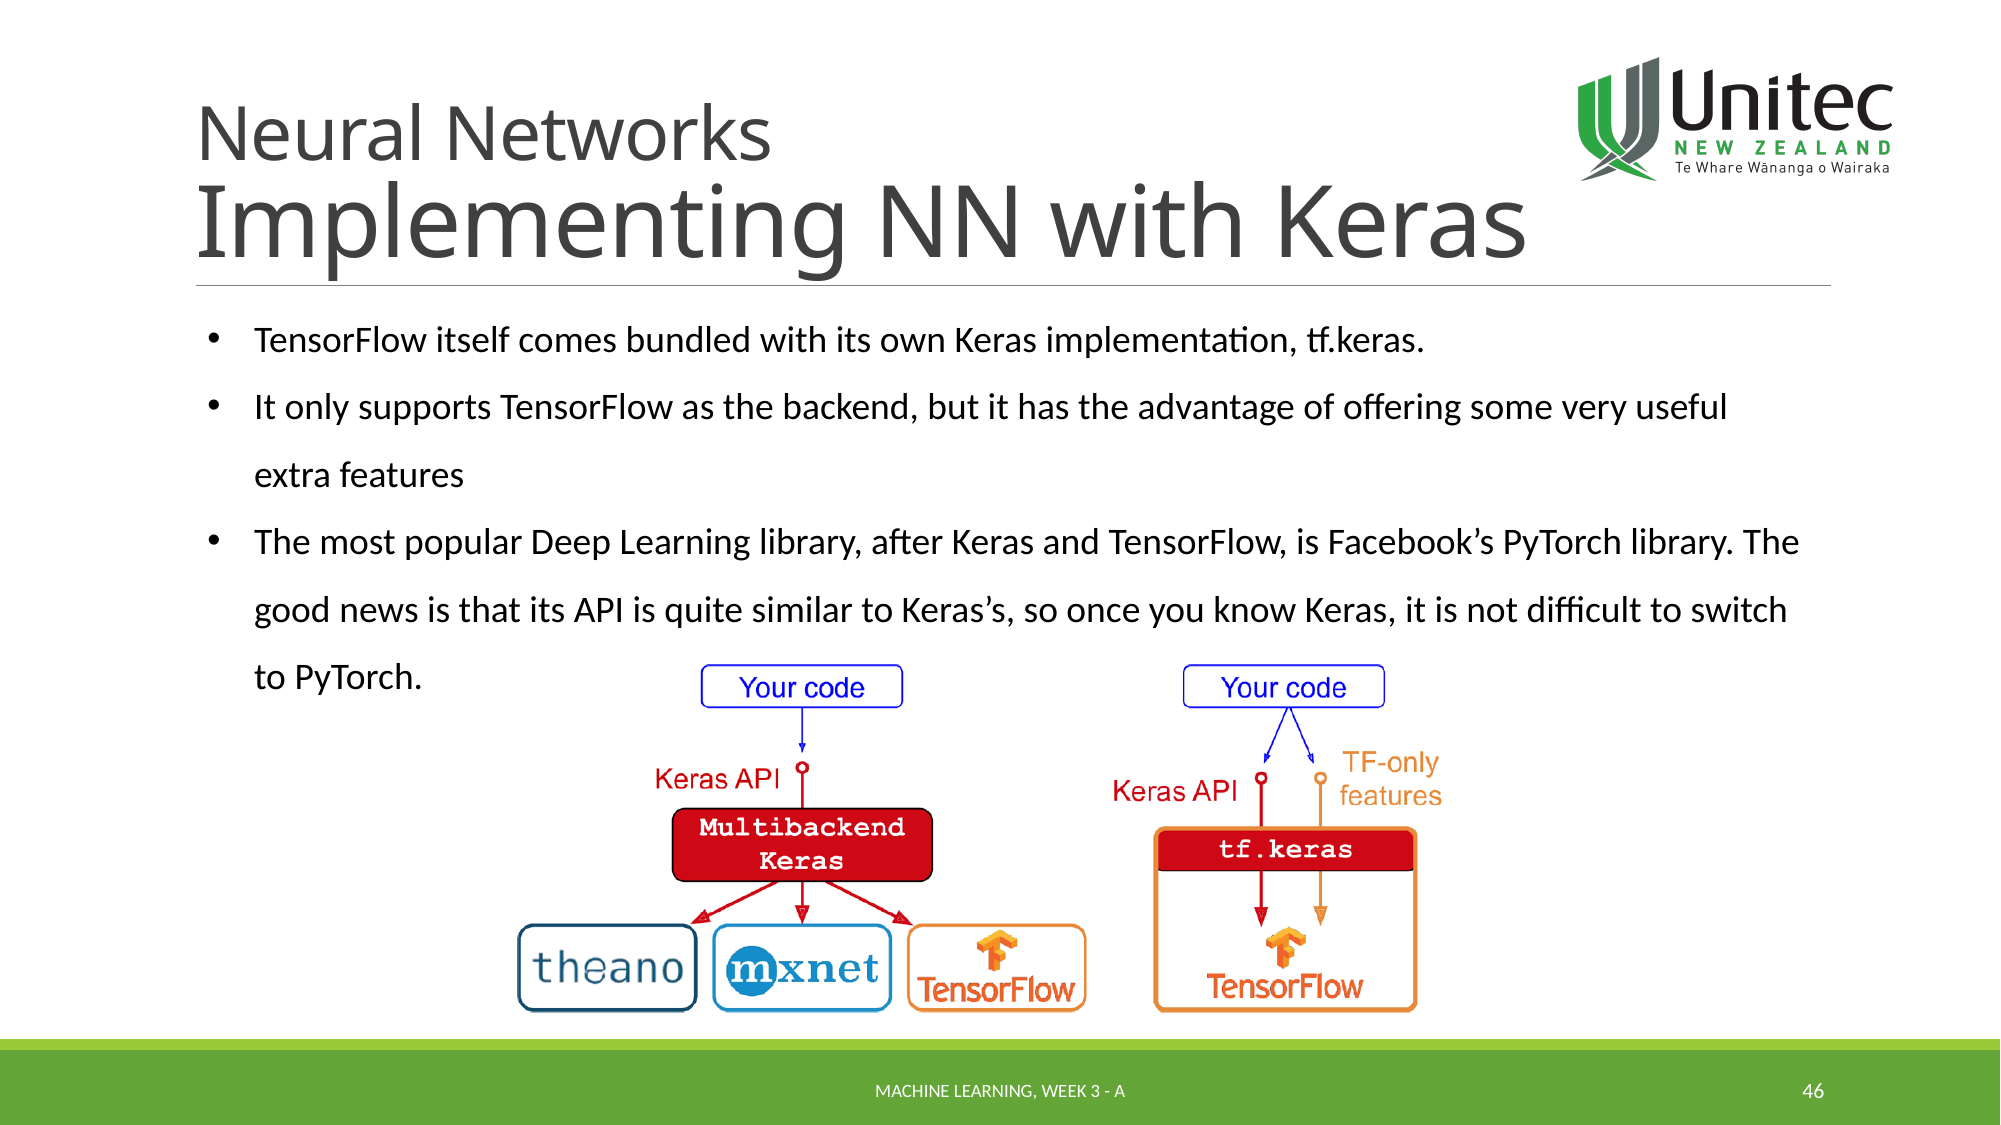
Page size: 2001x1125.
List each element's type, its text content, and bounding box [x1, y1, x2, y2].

footer Machine Learning, Week 3 - A [604, 1059, 1396, 1120]
title Neural Networks Implementing NN with Keras [180, 0, 1830, 285]
text_box TensorFlow itself comes bundled with its own Keras implementation, tf.keras. It only supports TensorFlow as the backend, but it has the advantage of offering some very useful extra features The most popular Deep Learning library, after Keras and TensorFlow, is Facebook’s PyTorch library. The good news is that its API is quite similar to Keras’s, so once you know Keras, it is not difficult to switch to PyTorch. [192, 284, 1820, 705]
picture [508, 651, 1461, 1018]
slide_number 46 [1624, 1059, 1840, 1120]
picture [1578, 56, 1893, 181]
